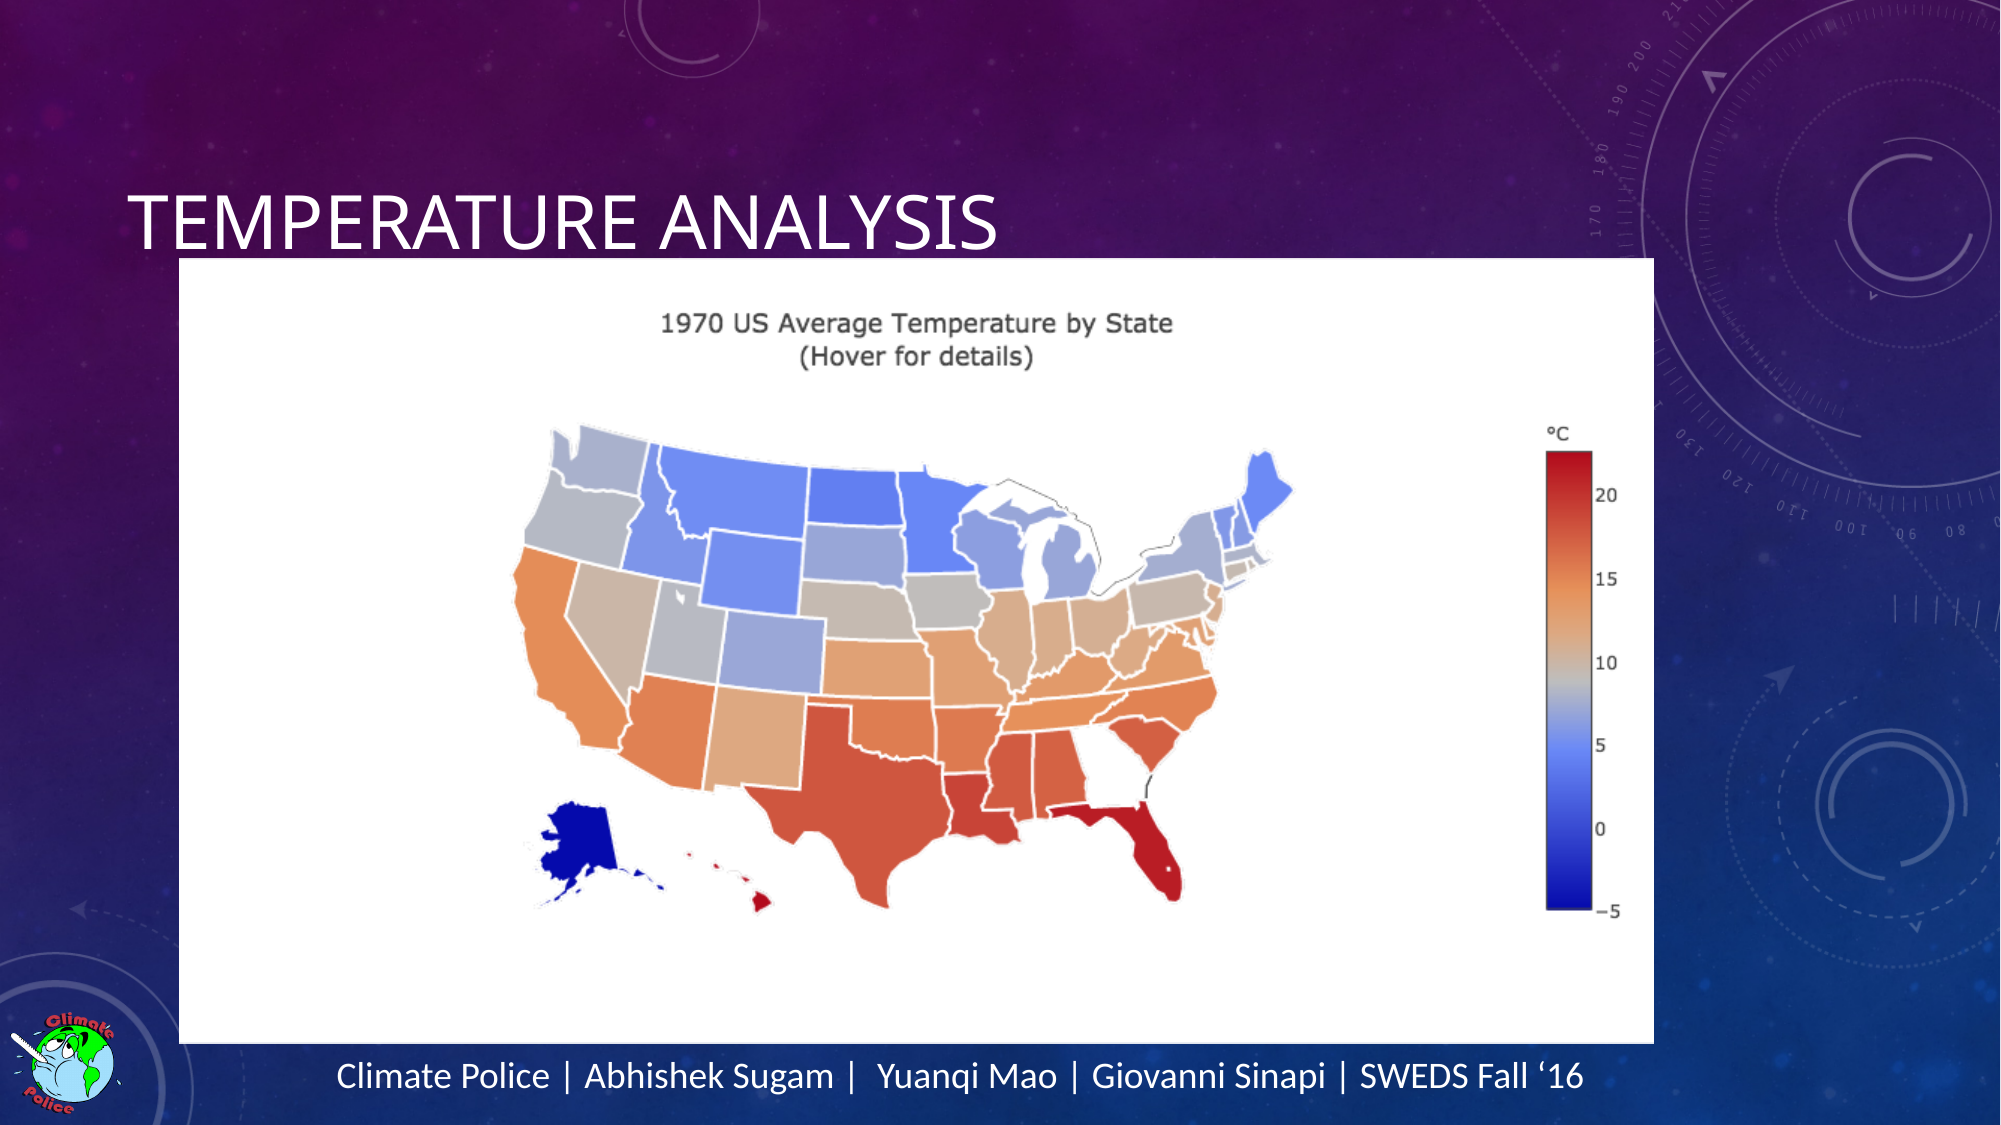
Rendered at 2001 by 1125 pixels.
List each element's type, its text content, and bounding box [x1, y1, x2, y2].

text_box Climate Police | Abhishek Sugam | Yuanqi Mao | Giovanni Sinapi | SWEDS Fall ‘16 [321, 1054, 1619, 1103]
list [179, 257, 1654, 1044]
picture [0, 0, 2001, 1125]
title Temperature Analysis [112, 99, 1775, 339]
